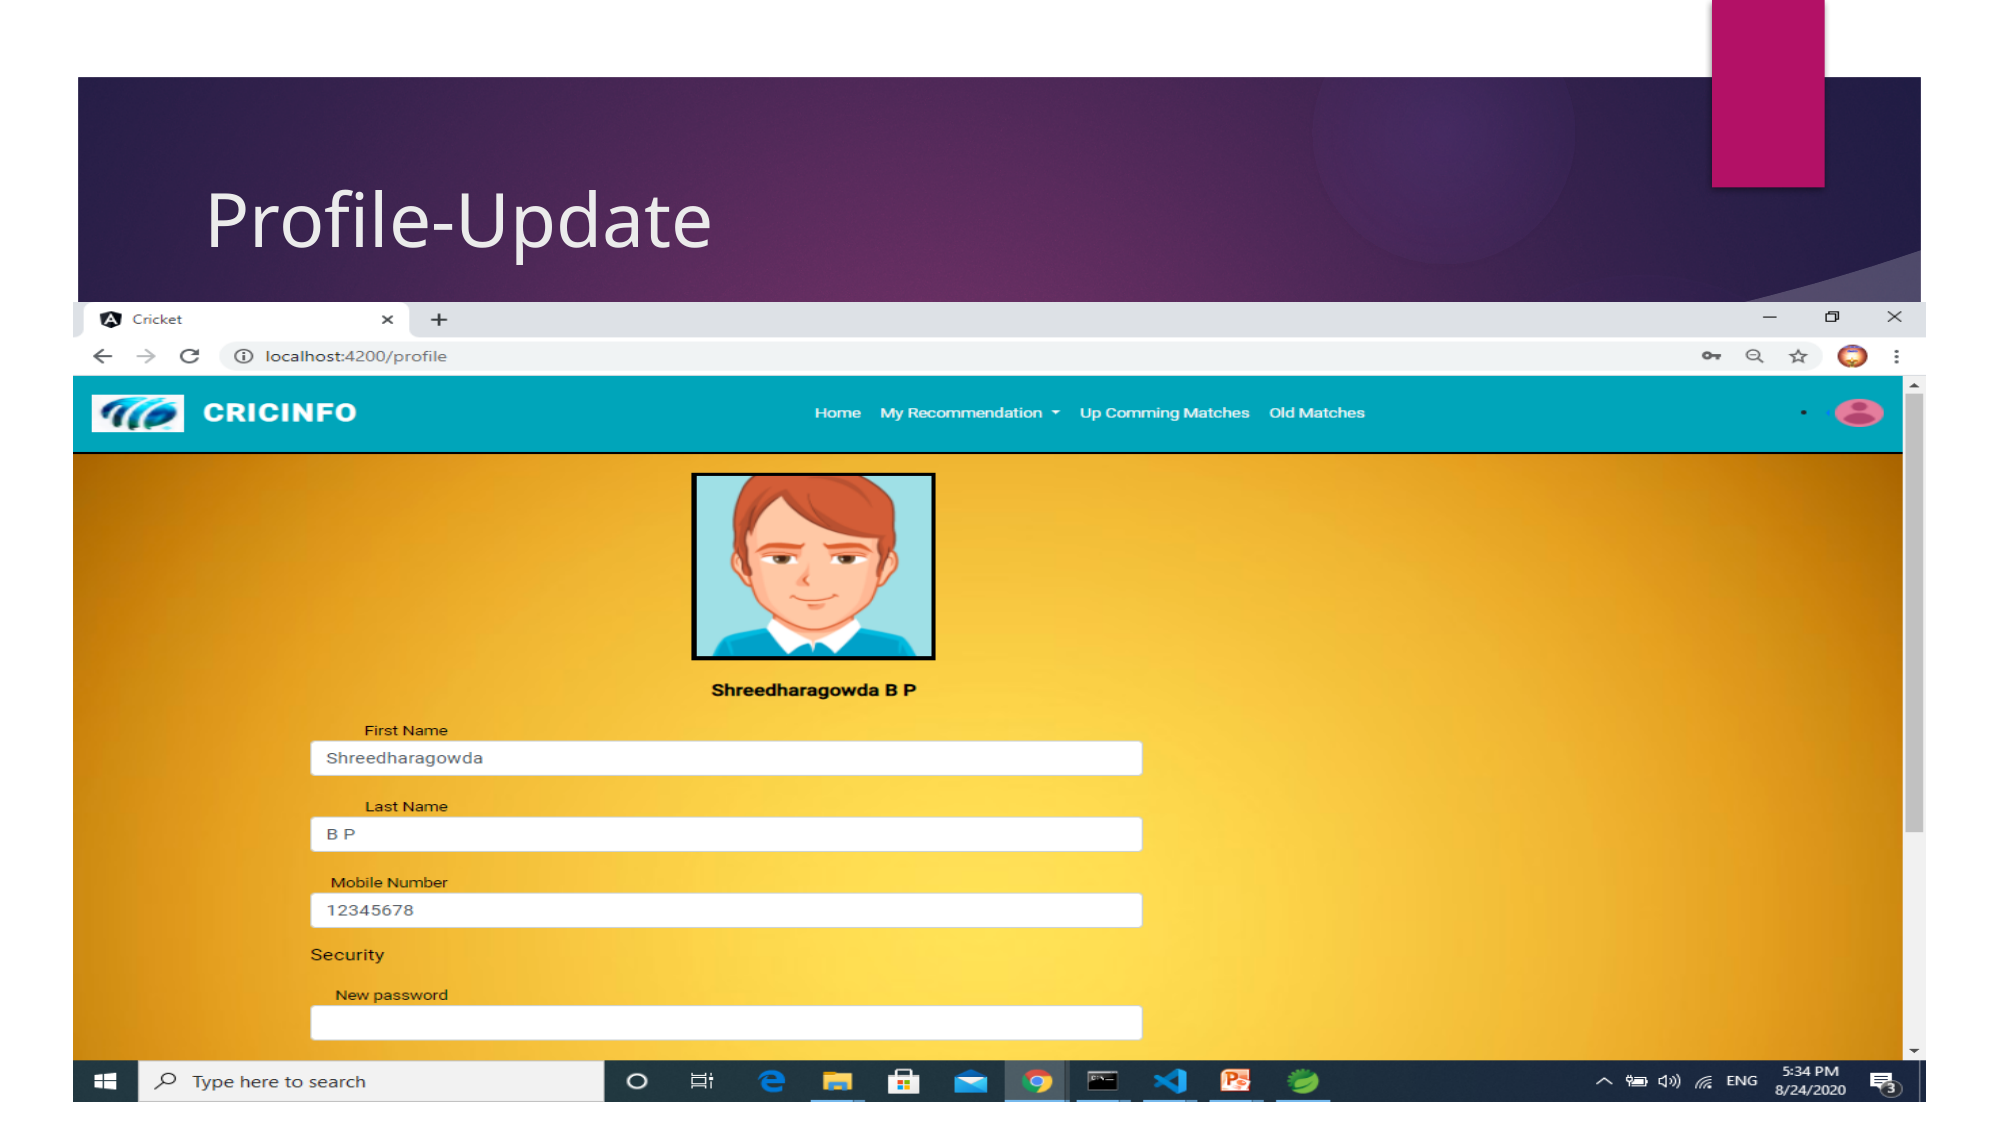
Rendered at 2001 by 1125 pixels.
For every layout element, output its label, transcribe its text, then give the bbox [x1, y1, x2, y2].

picture [73, 301, 1926, 1102]
title Profile-Update [189, 159, 1627, 276]
